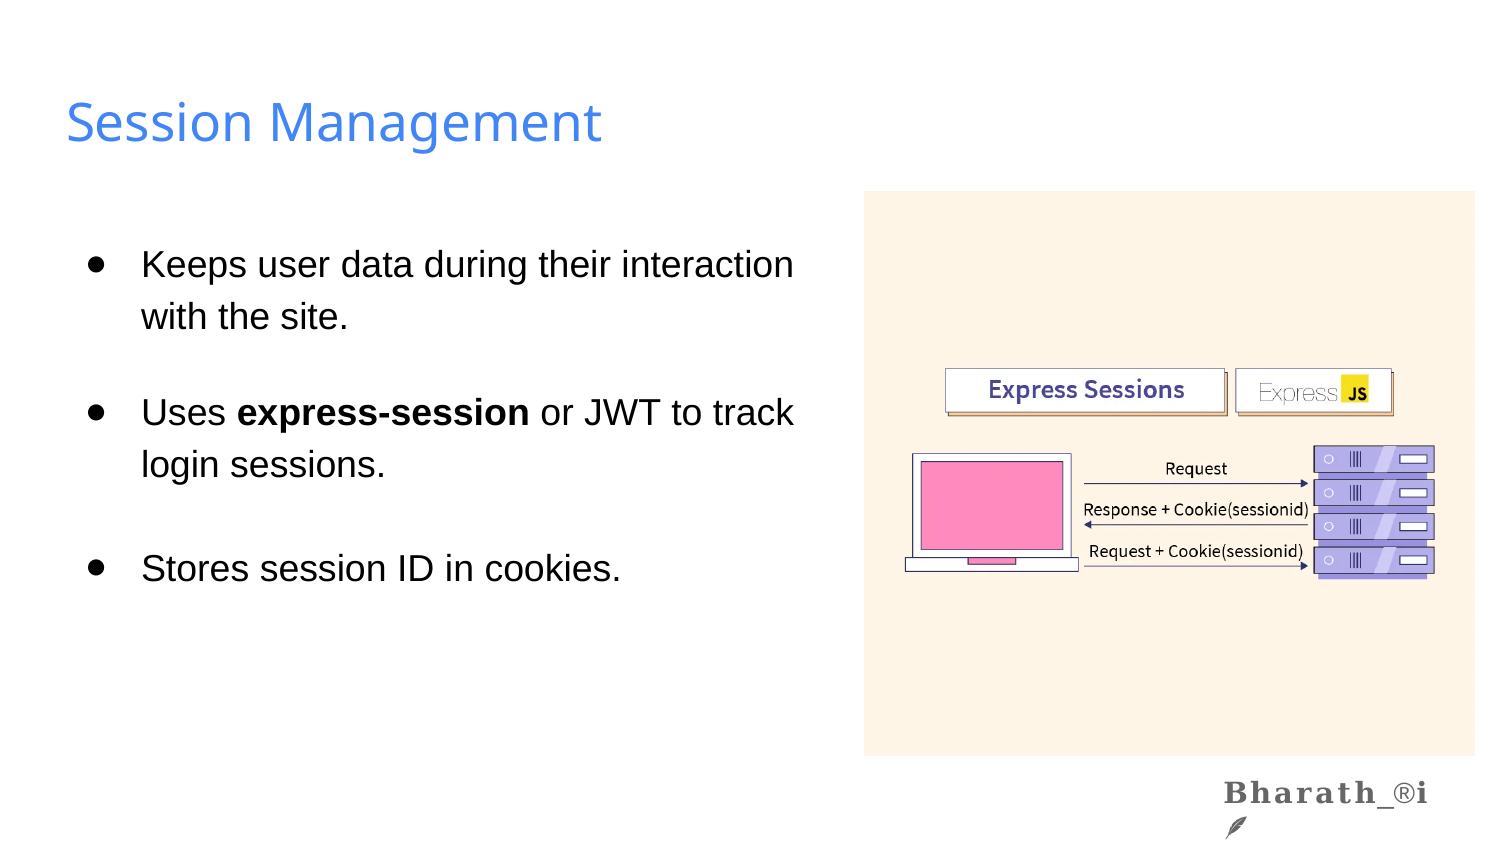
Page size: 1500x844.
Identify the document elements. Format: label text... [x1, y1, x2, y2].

picture [864, 191, 1476, 756]
title Session Management [51, 72, 1449, 167]
text_box 𝐁𝐡𝐚𝐫𝐚𝐭𝐡_®️𝐢 🪶 [1207, 765, 1449, 844]
text_box Keeps user data during their interaction with the site. Uses express-session or JWT to track login sessions. Stores session ID in cookies. [51, 218, 840, 656]
